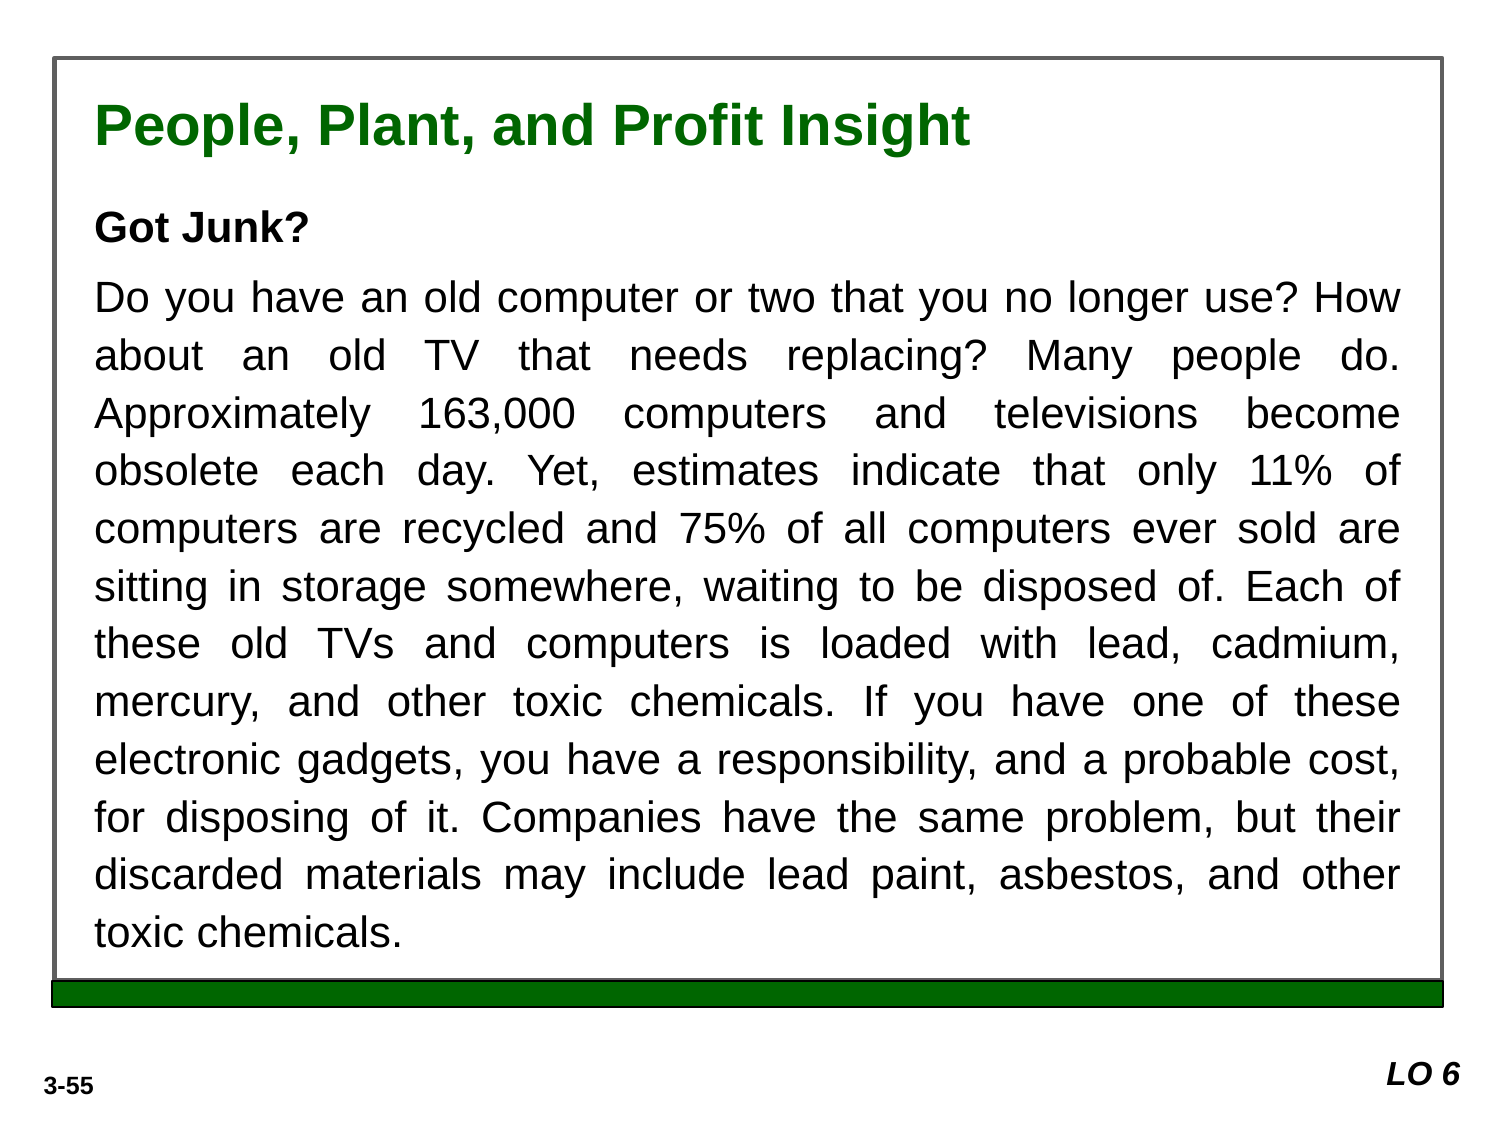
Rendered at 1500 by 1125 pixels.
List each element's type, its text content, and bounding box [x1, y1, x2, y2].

text_box [54, 58, 1442, 980]
text_box [52, 980, 1443, 1008]
text_box LO 6 [1362, 1044, 1475, 1100]
